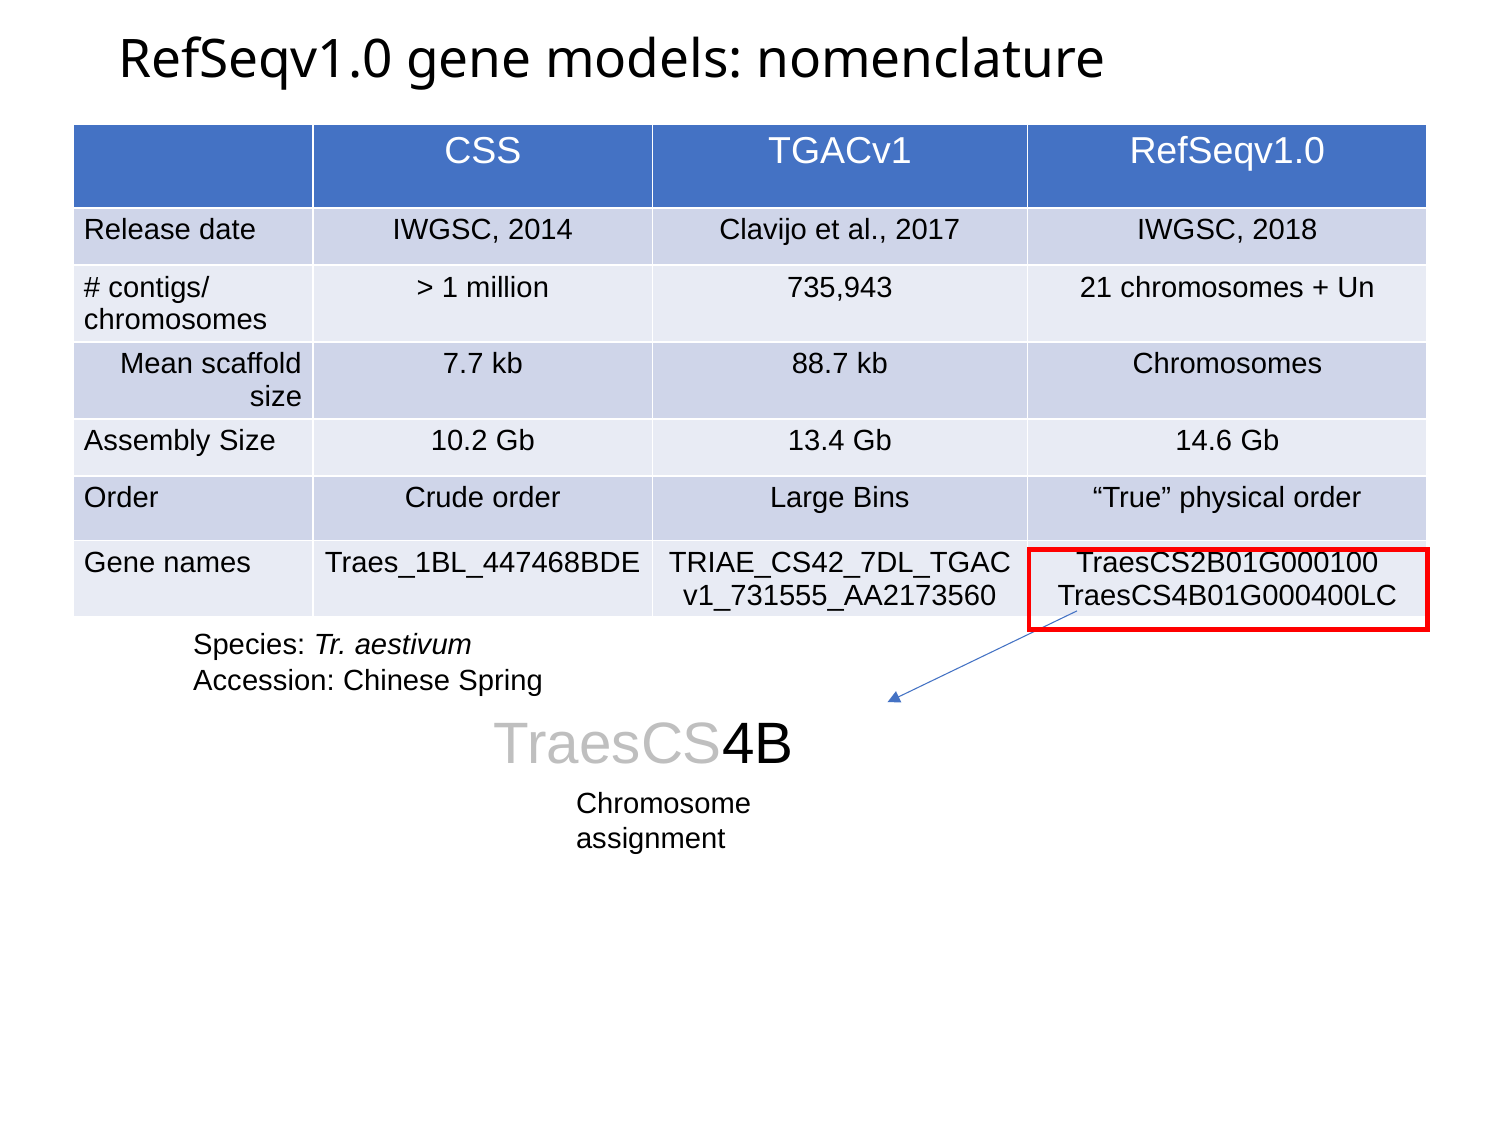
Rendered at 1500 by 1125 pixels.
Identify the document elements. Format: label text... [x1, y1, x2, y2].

table_cell Chromosomes [1028, 343, 1426, 418]
table_cell 7.7 kb [314, 343, 652, 418]
table_cell 13.4 Gb [653, 420, 1027, 475]
table_cell 88.7 kb [653, 343, 1027, 418]
table_cell # contigs/ chromosomes [74, 266, 312, 341]
table_header CSS [314, 125, 652, 207]
text_box Chromosome assignment [561, 777, 767, 863]
table_cell “True” physical order [1028, 477, 1426, 540]
table_cell TRIAE_CS42_7DL_TGACv1_731555_AA2173560 [653, 541, 1027, 616]
title RefSeqv1.0 gene models: nomenclature [103, 23, 1397, 97]
table_cell Order [74, 477, 312, 540]
table_cell TraesCS2B01G000100 TraesCS4B01G000400LC [1028, 541, 1426, 548]
table_cell Traes_1BL_447468BDE [314, 541, 652, 616]
table_cell Mean scaffold size [74, 343, 312, 418]
table_cell Crude order [314, 477, 652, 540]
table_cell IWGSC, 2014 [314, 209, 652, 264]
table_header [74, 125, 312, 207]
table_cell Large Bins [653, 477, 1027, 540]
table_cell 10.2 Gb [314, 420, 652, 475]
table_cell 21 chromosomes + Un [1028, 266, 1426, 341]
table_cell Gene names [74, 541, 312, 616]
table_cell 735,943 [653, 266, 1027, 341]
table_cell > 1 million [314, 266, 652, 341]
table_cell 14.6 Gb [1028, 420, 1426, 475]
table_cell Release date [74, 209, 312, 264]
text_box [1028, 548, 1428, 630]
table_header RefSeqv1.0 [1028, 125, 1426, 207]
table_cell IWGSC, 2018 [1028, 209, 1426, 264]
table_header TGACv1 [653, 125, 1027, 207]
table_cell Clavijo et al., 2017 [653, 209, 1027, 264]
text_box TraesCS4B01G000400LC [479, 698, 1188, 783]
table_cell Assembly Size [74, 420, 312, 475]
text_box Species: Tr. aestivum Accession: Chinese Spring [178, 618, 559, 704]
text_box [887, 610, 1077, 703]
